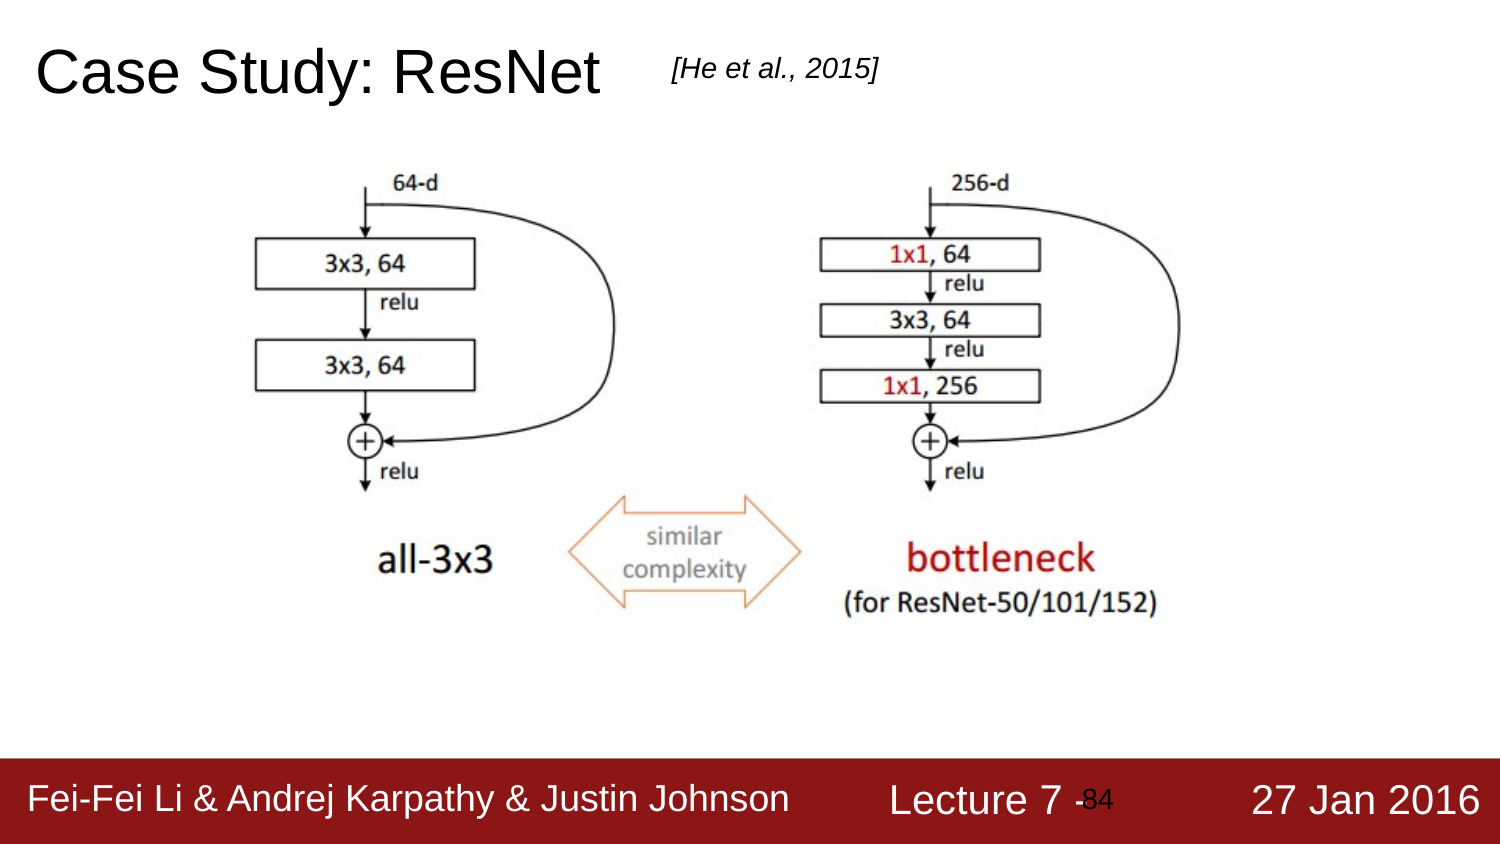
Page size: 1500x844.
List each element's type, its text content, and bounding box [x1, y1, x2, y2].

text_box [He et al., 2015] [656, 34, 1042, 106]
slide_number ‹#› [1066, 765, 1157, 831]
picture [245, 161, 1202, 628]
text_box Case Study: ResNet [20, 15, 1318, 179]
